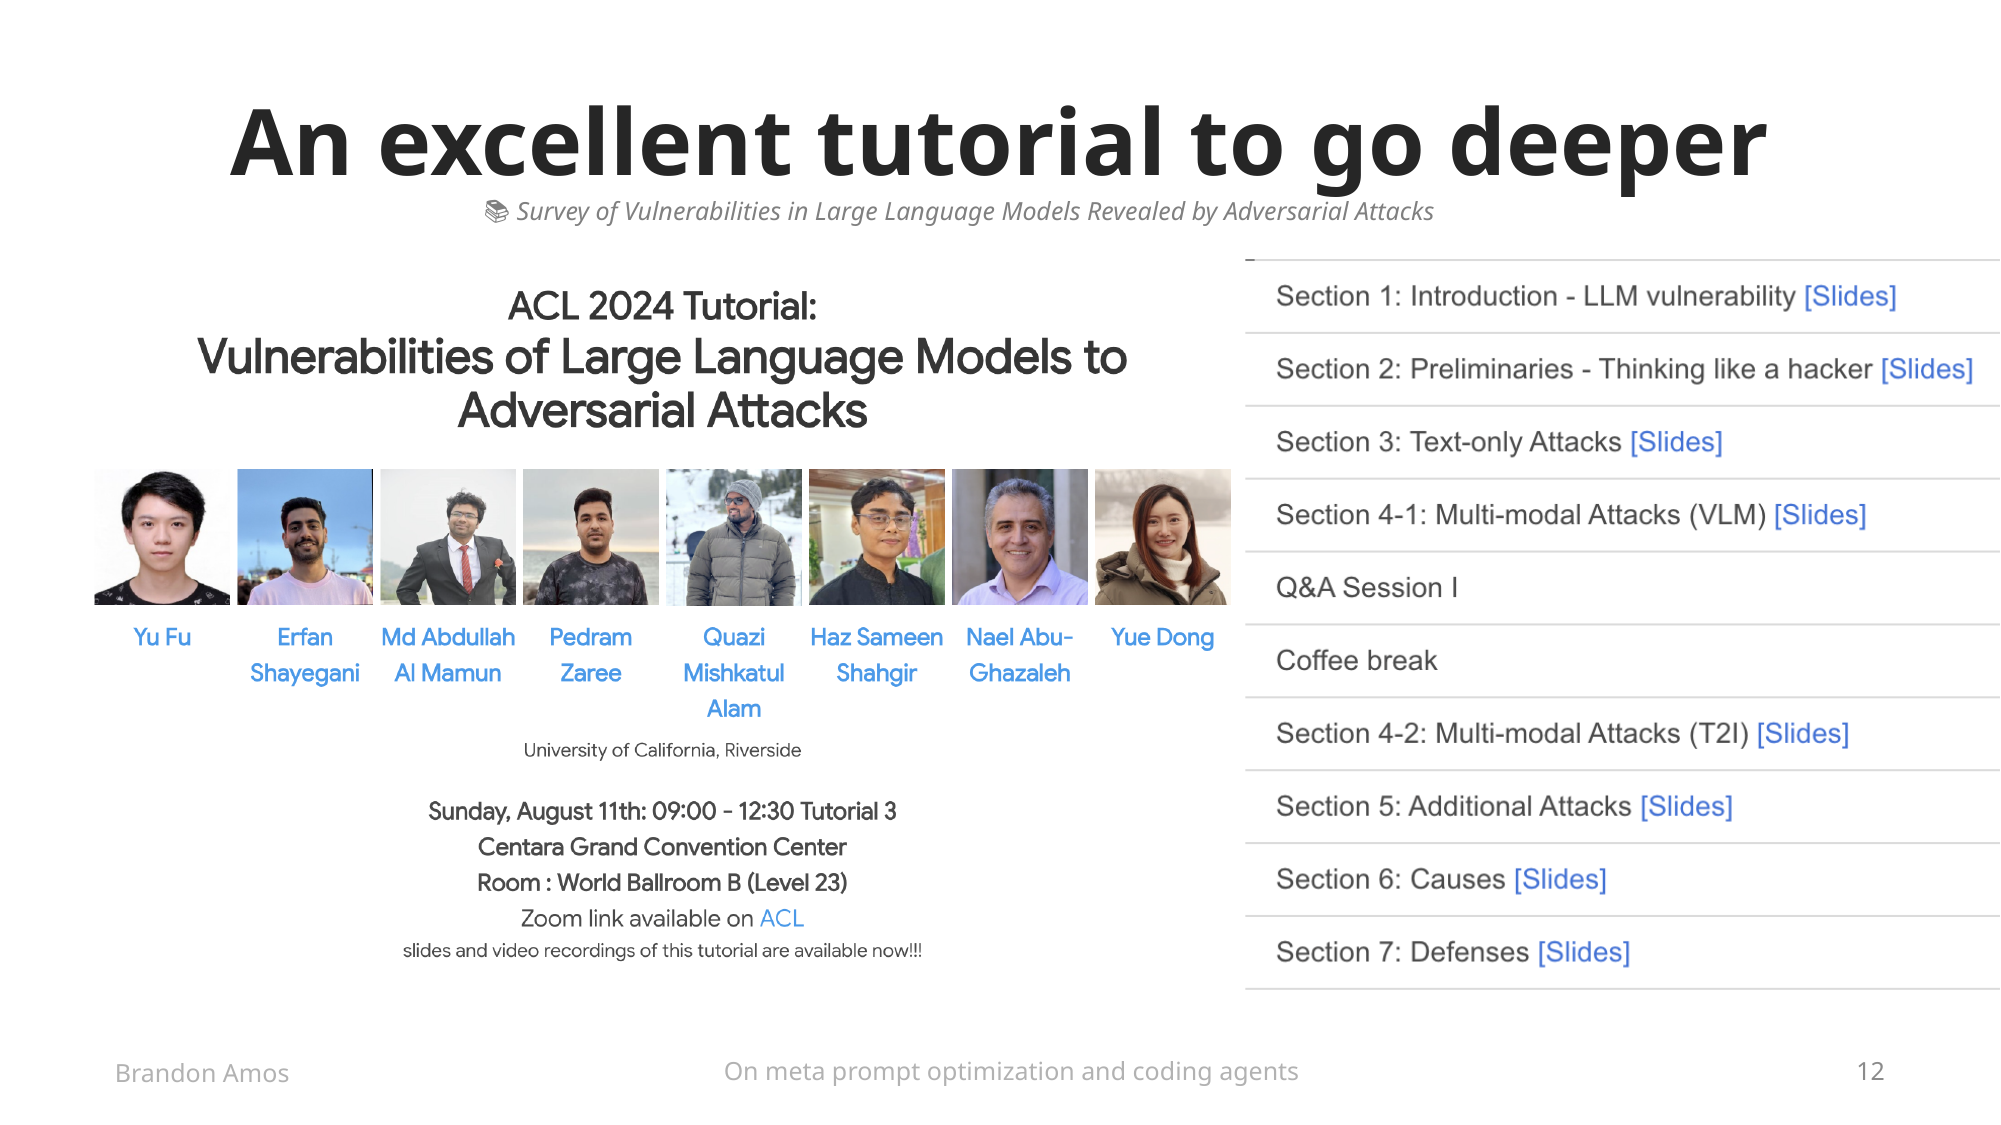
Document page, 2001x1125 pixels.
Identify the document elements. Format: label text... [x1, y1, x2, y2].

title An excellent tutorial to go deeper [99, 45, 1900, 233]
text_box 📚 Survey of Vulnerabilities in Large Language Models Revealed by Adversarial Attacks [468, 188, 1742, 244]
footer On meta prompt optimization and coding agents [590, 1042, 1433, 1103]
slide_number Brandon Amos [99, 1042, 567, 1103]
slide_number 12 [1433, 1042, 1900, 1103]
picture [34, 240, 2000, 1003]
